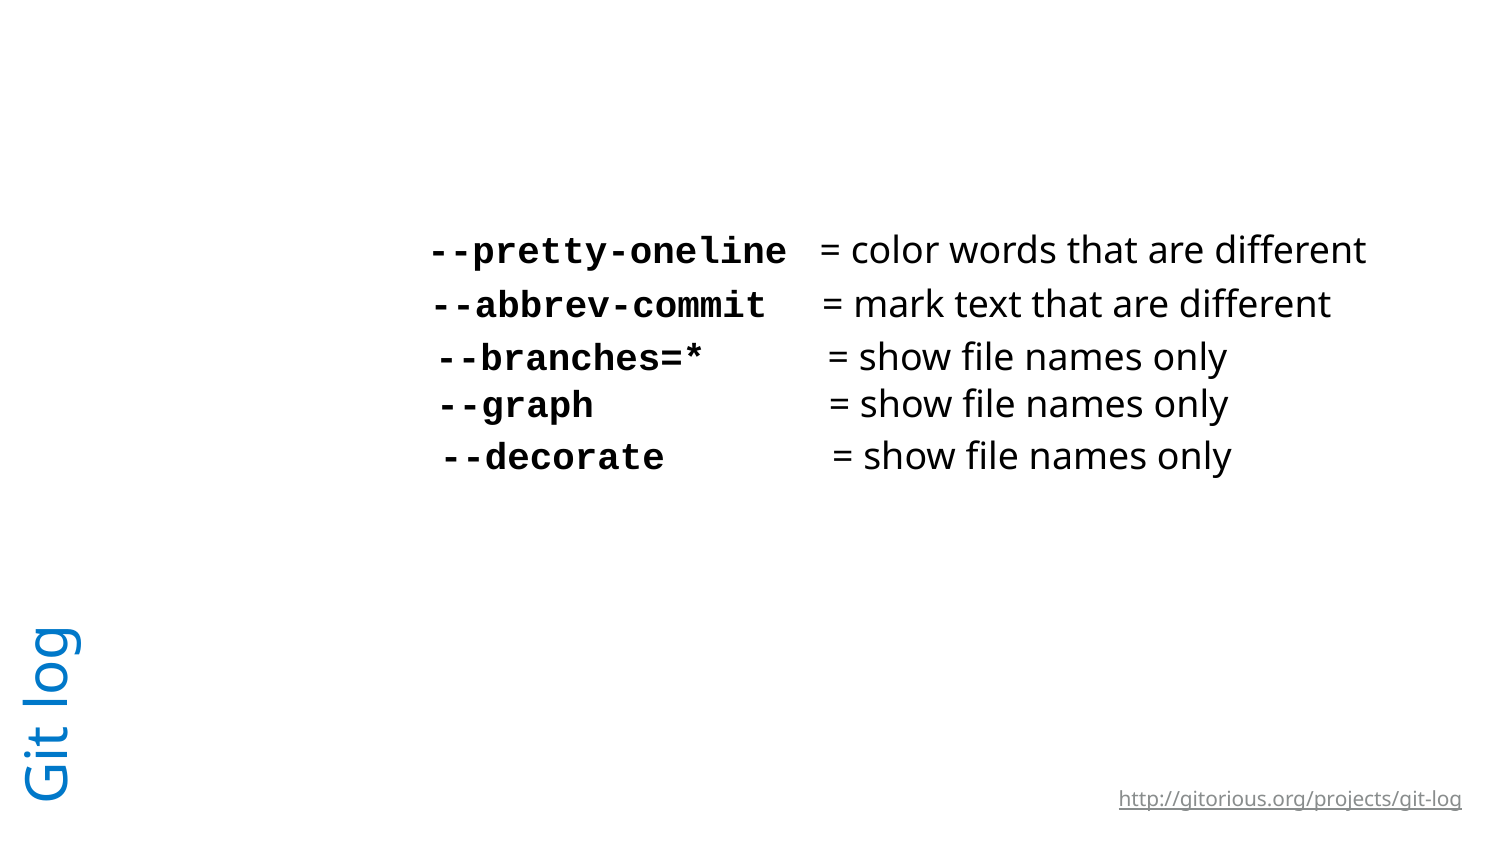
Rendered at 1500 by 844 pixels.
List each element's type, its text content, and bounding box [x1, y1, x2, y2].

text_box = show file names only [813, 373, 1439, 424]
text_box --graph [421, 373, 813, 433]
title Git log [8, 27, 85, 805]
text_box = show file names only [817, 424, 1442, 485]
text_box --pretty-oneline [412, 218, 804, 279]
text_box --branches=* [420, 325, 812, 386]
text_box --decorate [425, 424, 817, 485]
text_box = mark text that are different [807, 272, 1432, 325]
text_box --abbrev-commit [415, 272, 807, 332]
text_box = show file names only [812, 325, 1438, 373]
text_box http://gitorious.org/projects/git-log [1103, 778, 1477, 822]
text_box = color words that are different [804, 218, 1430, 272]
